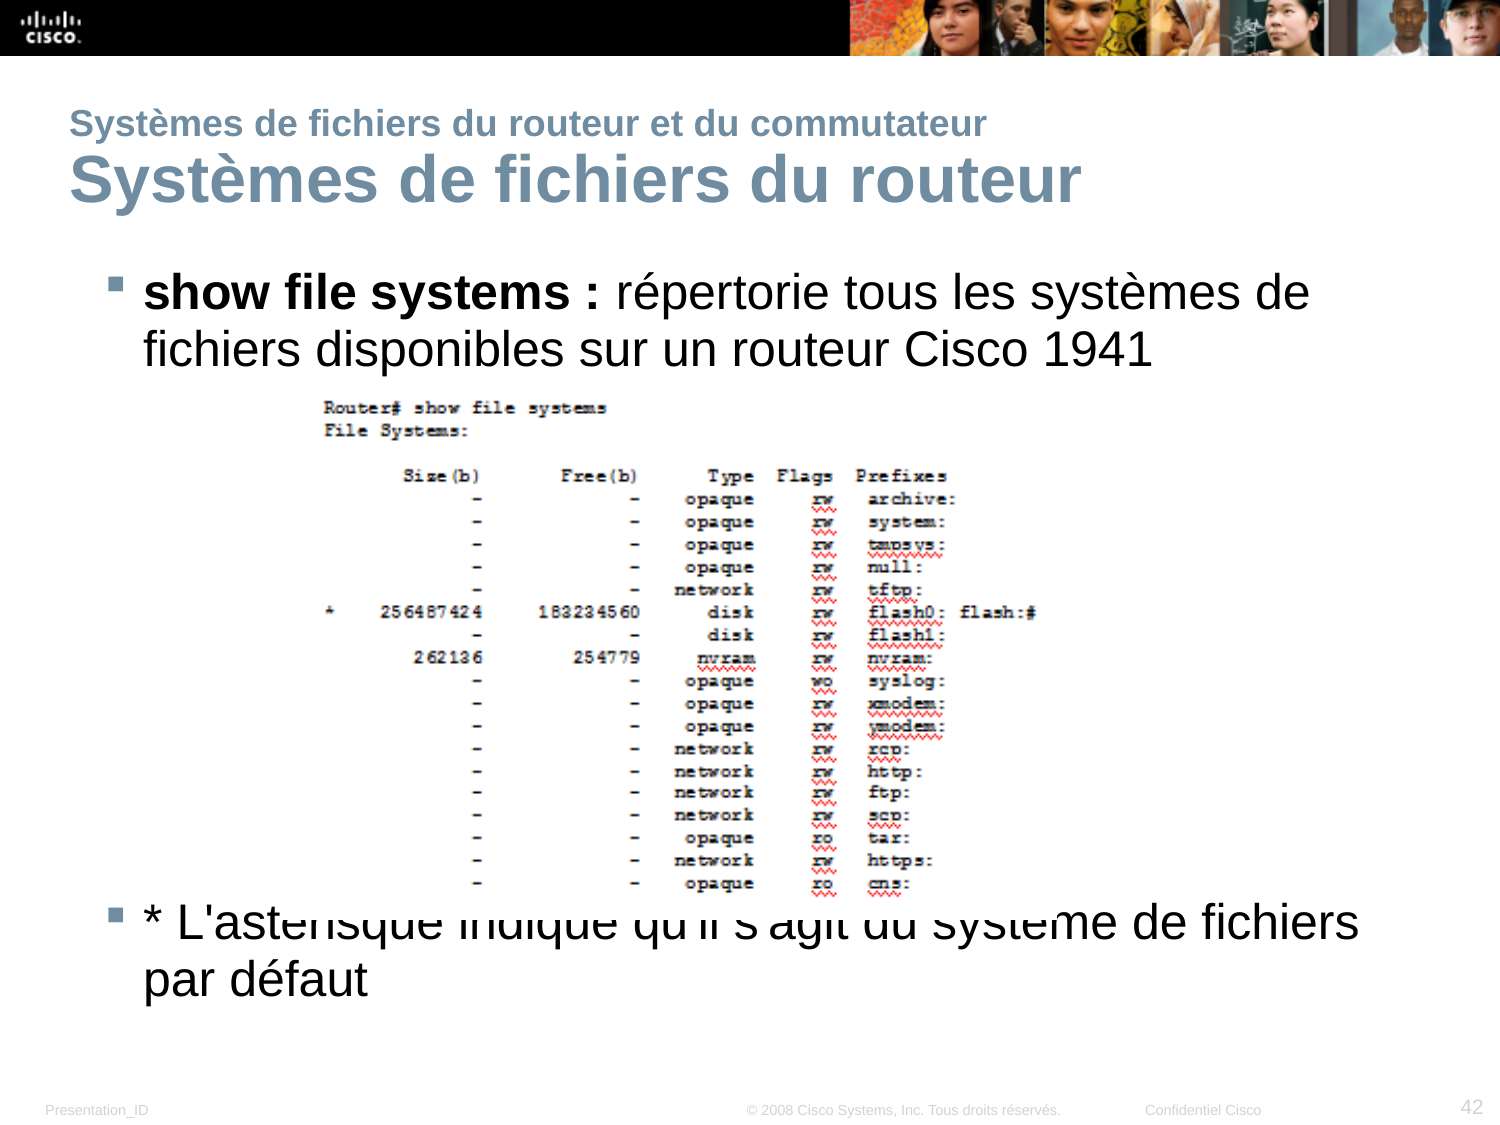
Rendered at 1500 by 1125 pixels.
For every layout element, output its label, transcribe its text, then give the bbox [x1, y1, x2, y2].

picture [283, 383, 1058, 921]
picture [0, 0, 1500, 56]
list show file systems : répertorie tous les systèmes de fichiers disponibles sur un routeur Cisco 1941 * L'astérisque indique qu'il s'agit du système de fichiers par défaut [90, 256, 1394, 977]
title Systèmes de fichiers du routeur et du commutateur Systèmes de fichiers du routeur [55, 80, 1444, 224]
